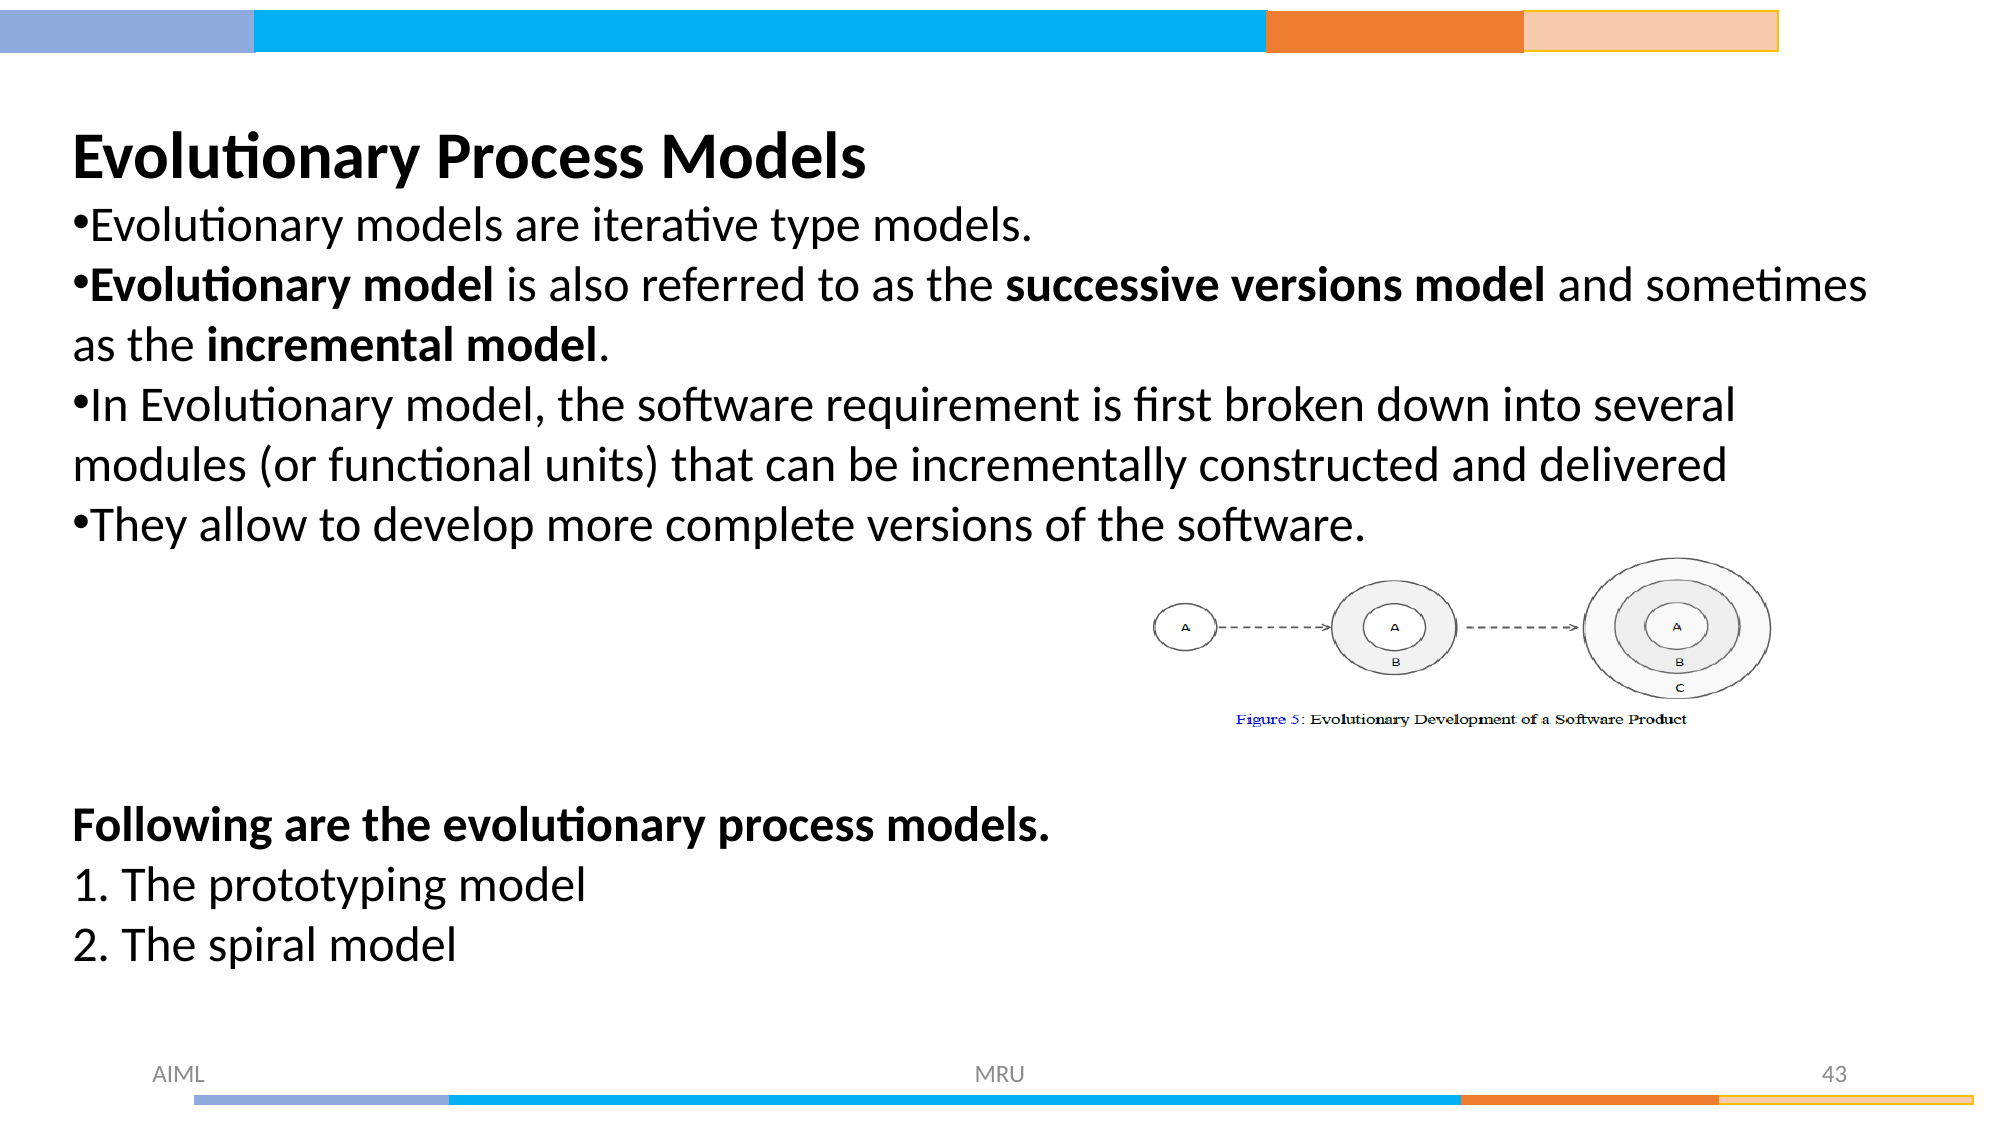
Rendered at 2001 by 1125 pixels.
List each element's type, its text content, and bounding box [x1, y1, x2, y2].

picture [1095, 552, 1843, 732]
footer MRU [662, 1059, 1338, 1103]
text_box Evolutionary Process Models Evolutionary models are iterative type models. Evolutionary model is also referred to as the successive versions model and sometimes as the incremental model. In Evolutionary model, the software requirement is first broken down into several modules (or functional units) that can be incrementally constructed and delivered They allow to develop more complete versions of the software. Following are the evolutionary process models. 1. The prototyping model 2. The spiral model [57, 104, 1901, 1059]
slide_number 43 [1412, 1059, 1863, 1103]
slide_number AIML [137, 1059, 588, 1103]
